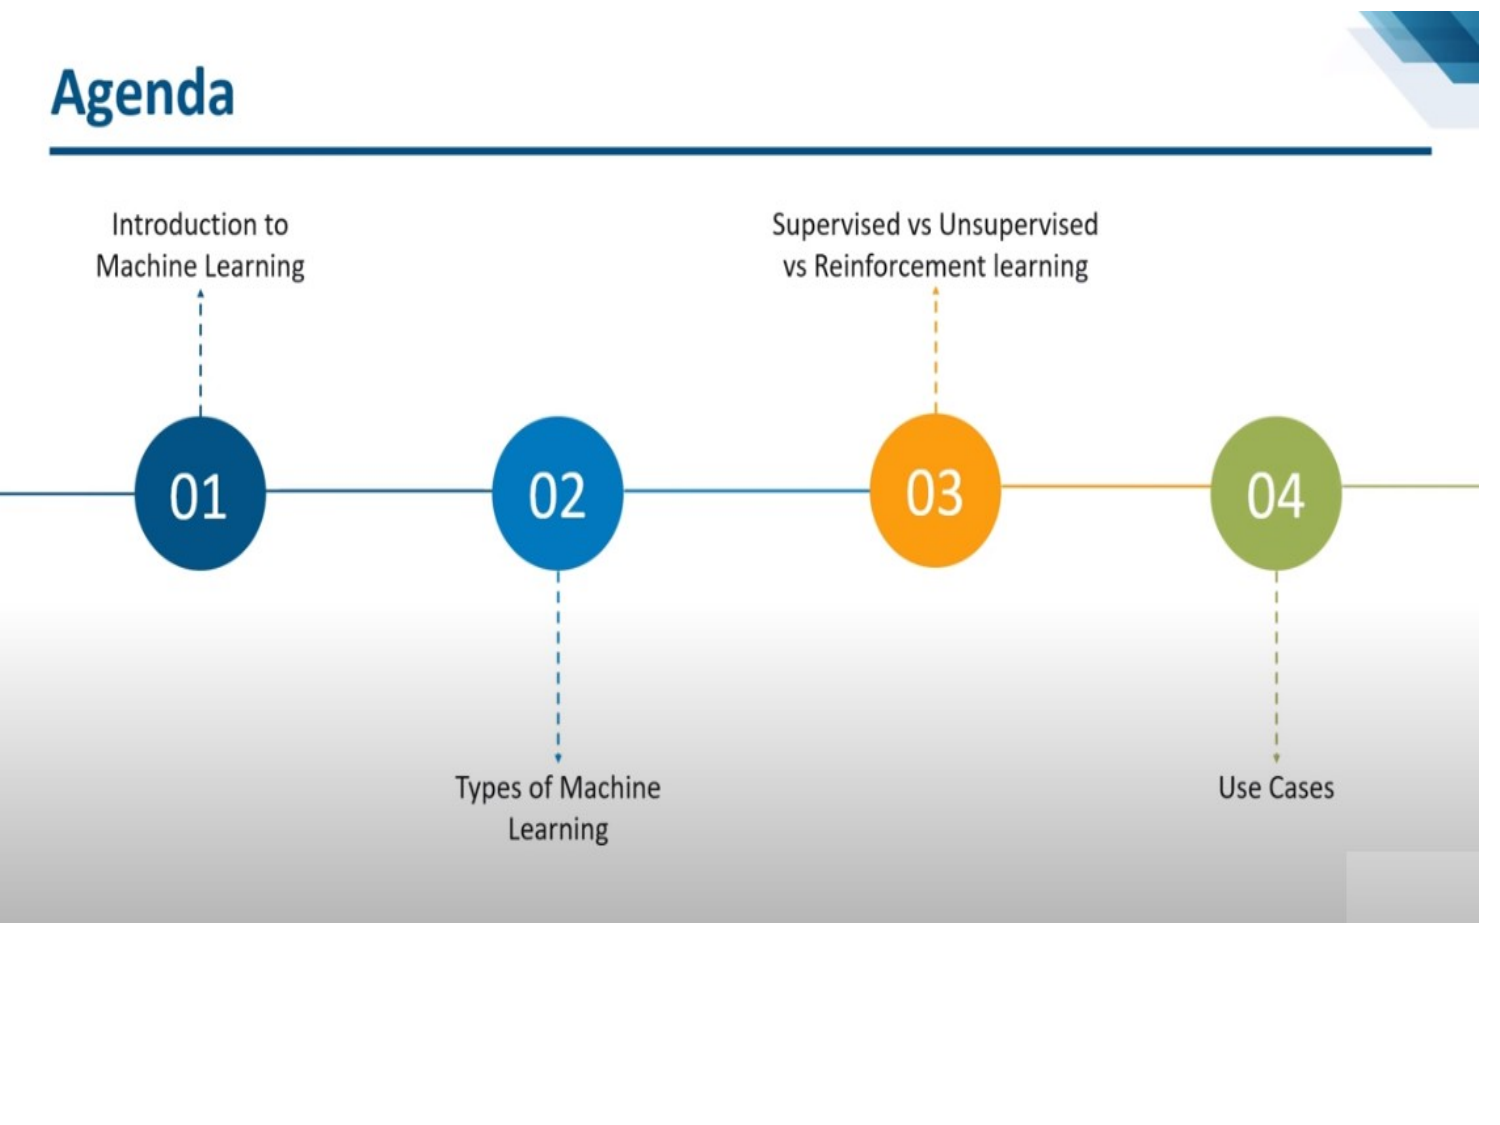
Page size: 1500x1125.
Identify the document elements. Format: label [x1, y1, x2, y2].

picture [0, 11, 1479, 924]
